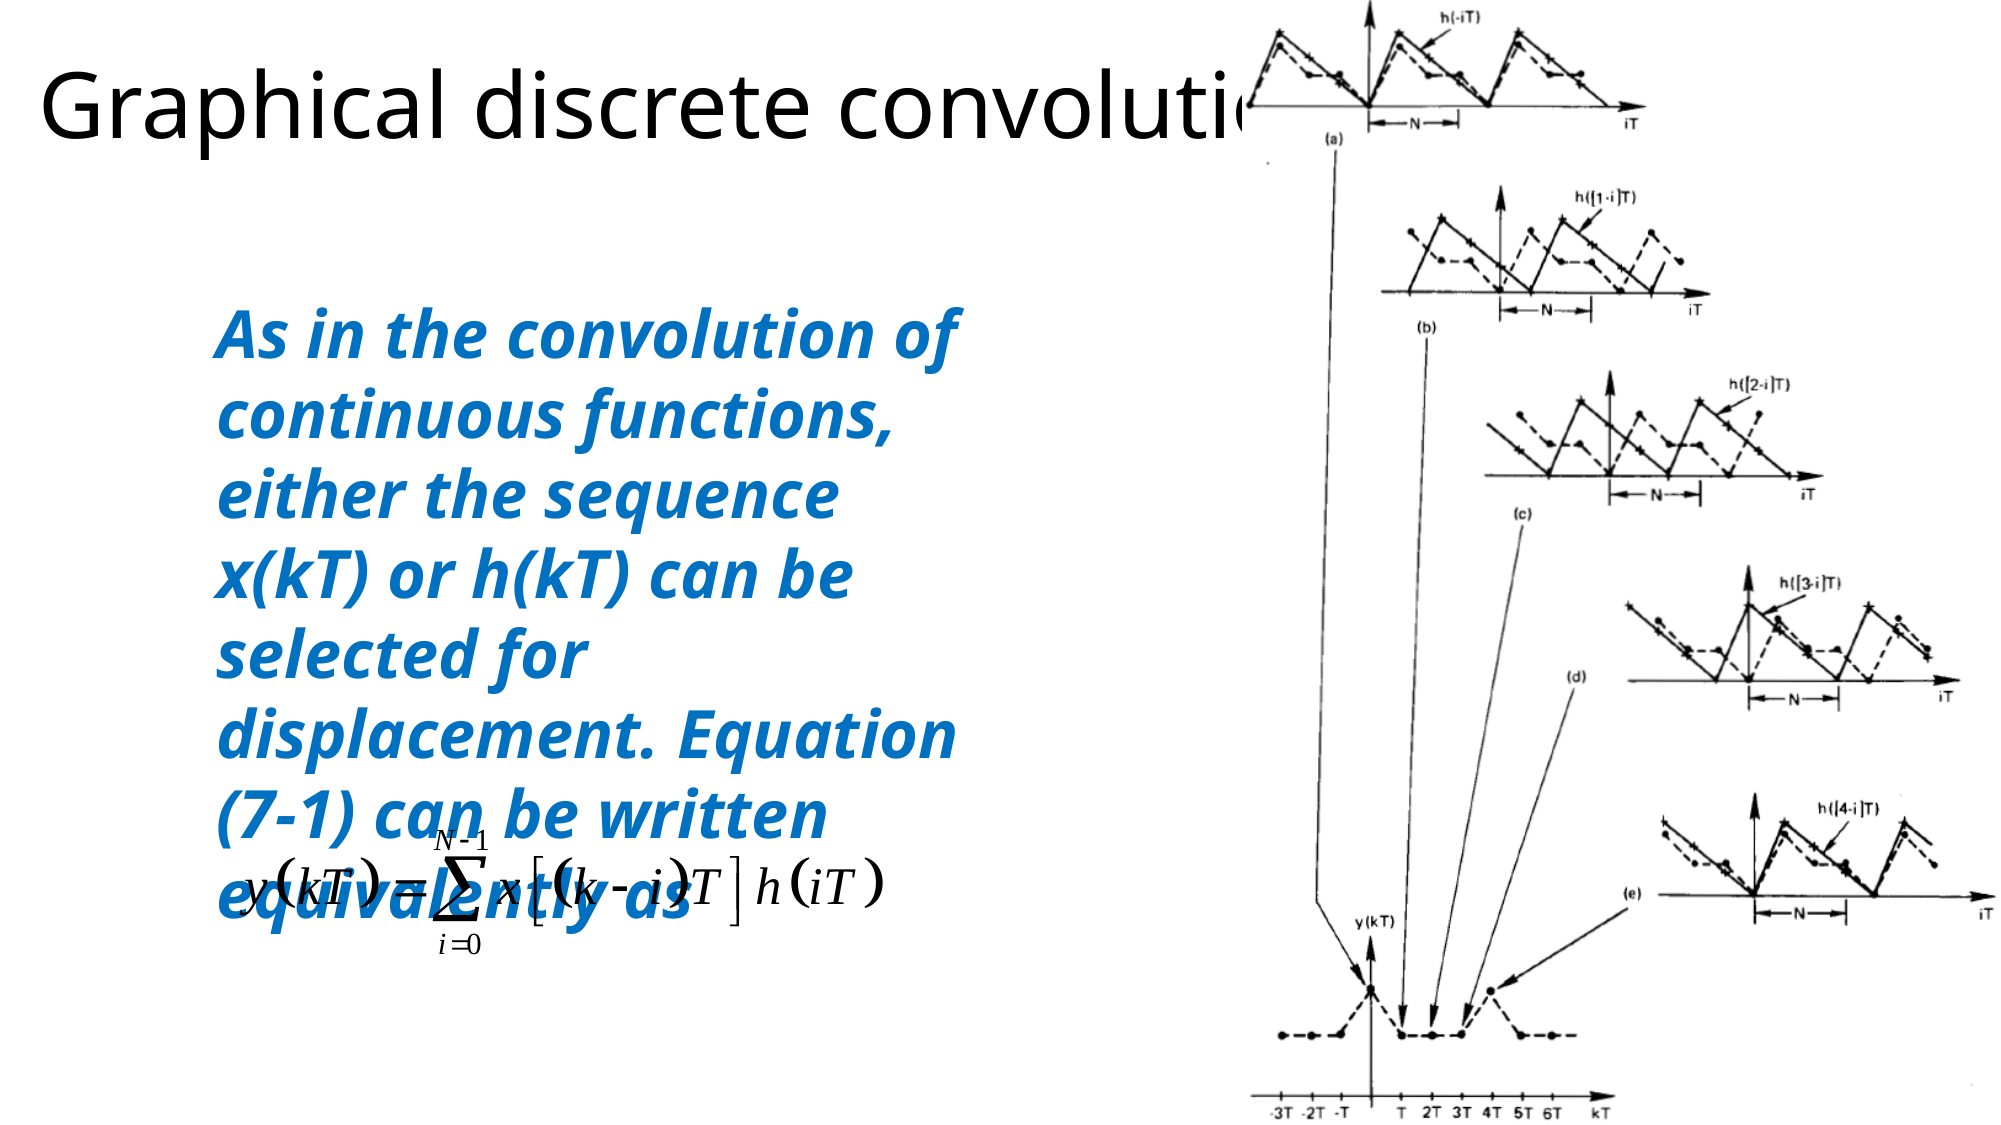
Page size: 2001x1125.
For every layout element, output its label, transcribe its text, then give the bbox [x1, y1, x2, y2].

title Graphical discrete convolution [23, 0, 1241, 218]
text_box As in the convolution of continuous functions, either the sequence x(kT) or h(kT) can be selected for displacement. Equation (7-1) can be written equivalently as [201, 284, 1025, 940]
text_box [230, 816, 889, 967]
picture [1241, 0, 2000, 1123]
